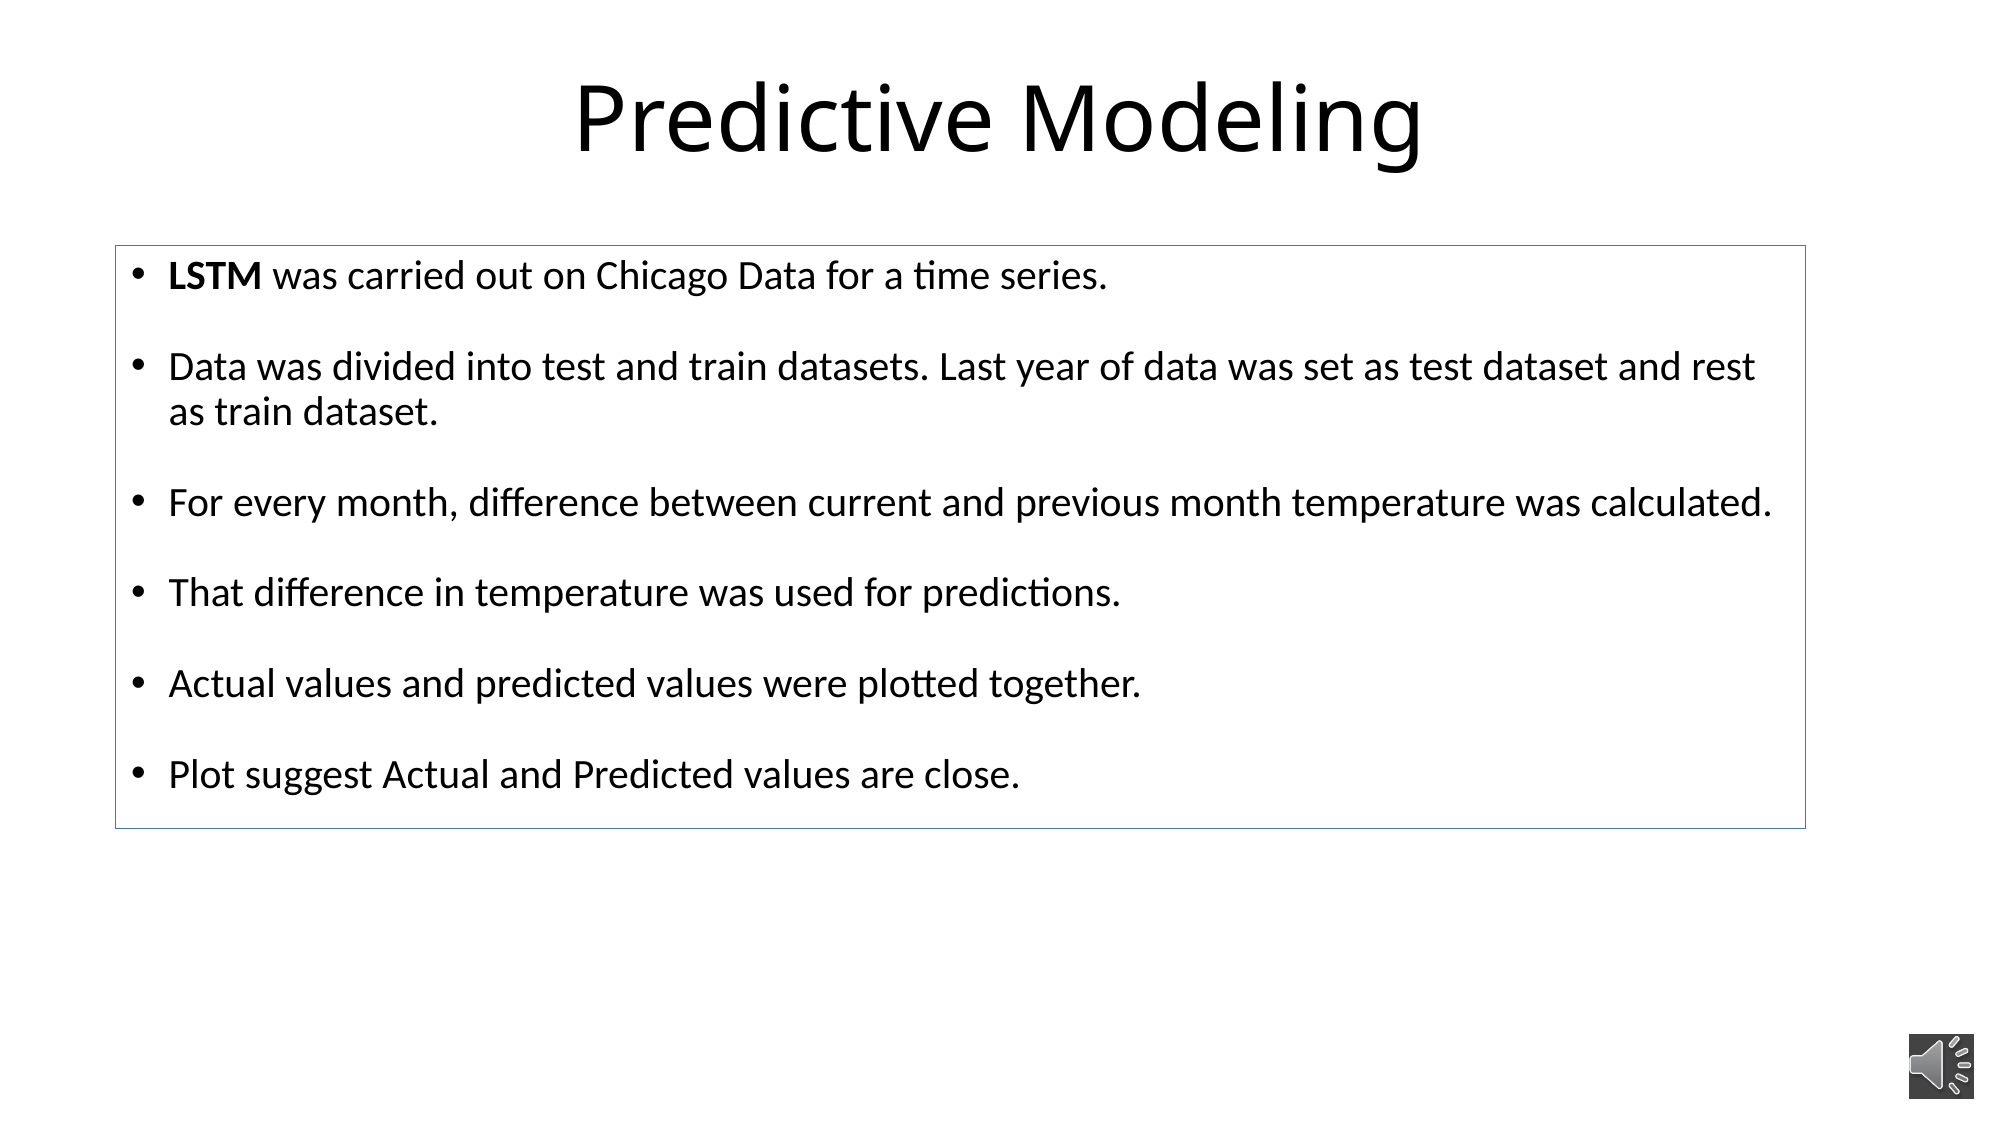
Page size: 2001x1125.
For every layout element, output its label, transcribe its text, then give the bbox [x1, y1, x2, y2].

title Predictive Modeling [137, 47, 1863, 195]
text_box LSTM was carried out on Chicago Data for a time series. Data was divided into test and train datasets. Last year of data was set as test dataset and rest as train dataset. For every month, difference between current and previous month temperature was calculated. That difference in temperature was used for predictions. Actual values and predicted values were plotted together. Plot suggest Actual and Predicted values are close. [115, 245, 1806, 829]
picture [1908, 1033, 1975, 1100]
